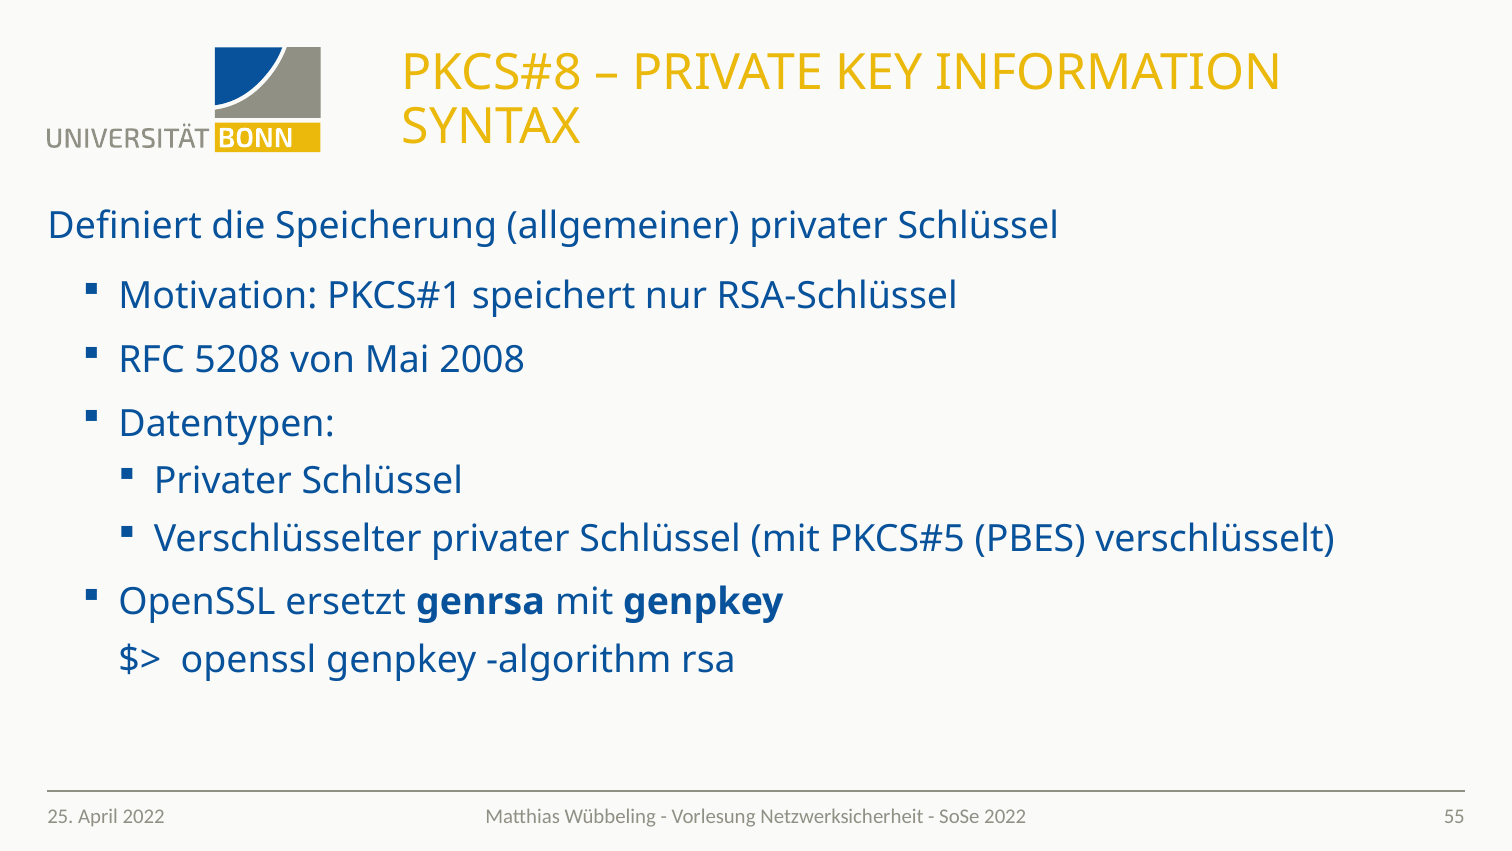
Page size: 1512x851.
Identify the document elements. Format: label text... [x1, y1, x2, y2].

title PKCS#8 – Private key information syntax [401, 47, 1465, 154]
list Definiert die Speicherung (allgemeiner) privater Schlüssel Motivation: PKCS#1 speichert nur RSA-Schlüssel RFC 5208 von Mai 2008 Datentypen: Privater Schlüssel Verschlüsselter privater Schlüssel (mit PKCS#5 (PBES) verschlüsselt) OpenSSL ersetzt genrsa mit genpkey $> openssl genpkey -algorithm rsa [47, 200, 1465, 745]
footer Matthias Wübbeling - Vorlesung Netzwerksicherheit - SoSe 2022 [342, 791, 1170, 839]
slide_number 55 [1370, 791, 1465, 839]
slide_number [47, 791, 189, 839]
